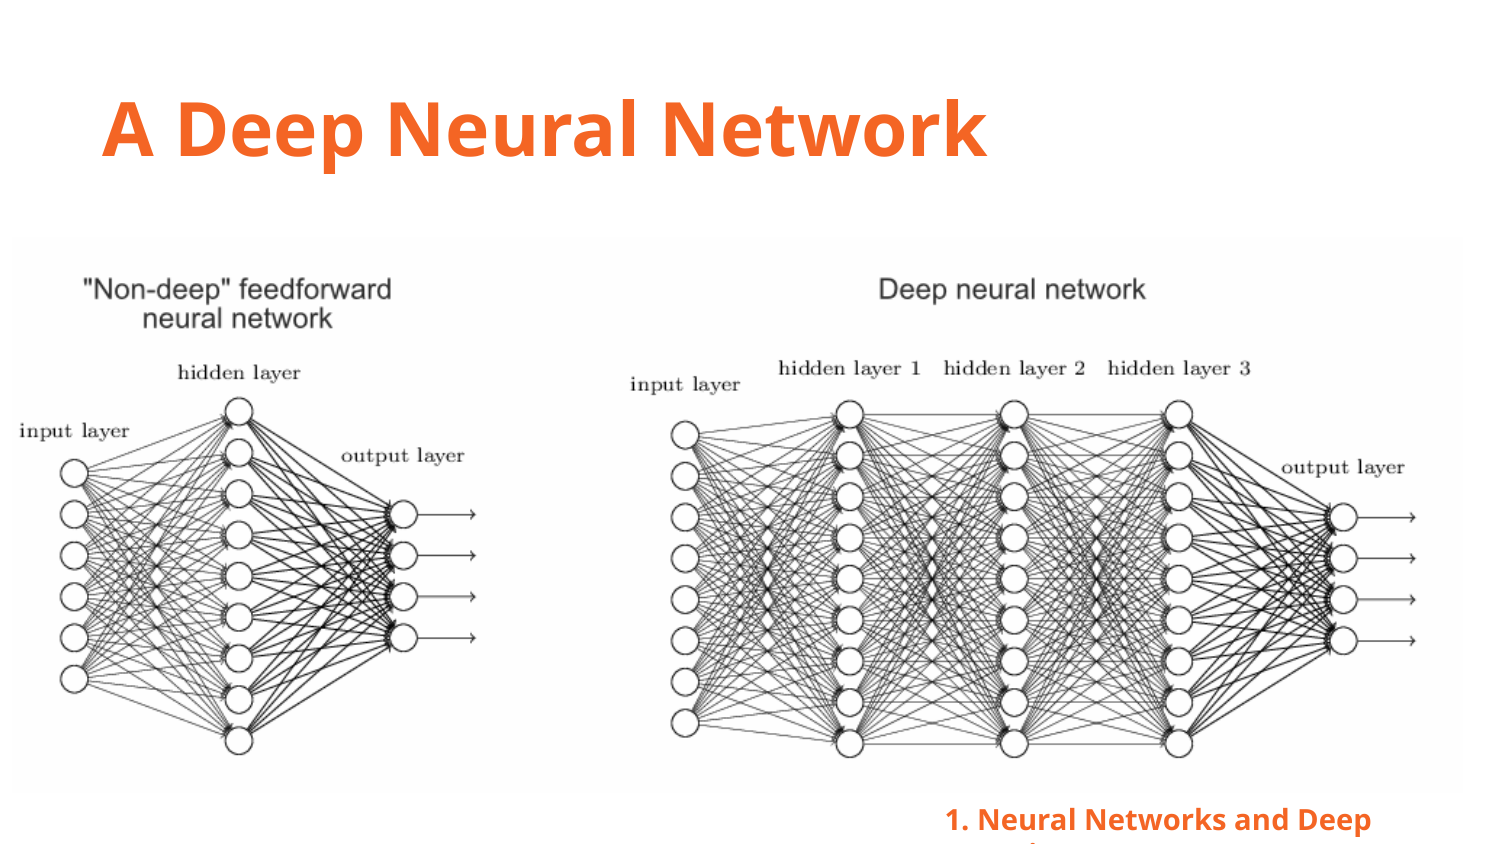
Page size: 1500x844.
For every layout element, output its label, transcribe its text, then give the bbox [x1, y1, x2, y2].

picture [12, 237, 1463, 794]
title A Deep Neural Network [87, 66, 1086, 193]
title 1. Neural Networks and Deep Learning [929, 786, 1500, 844]
